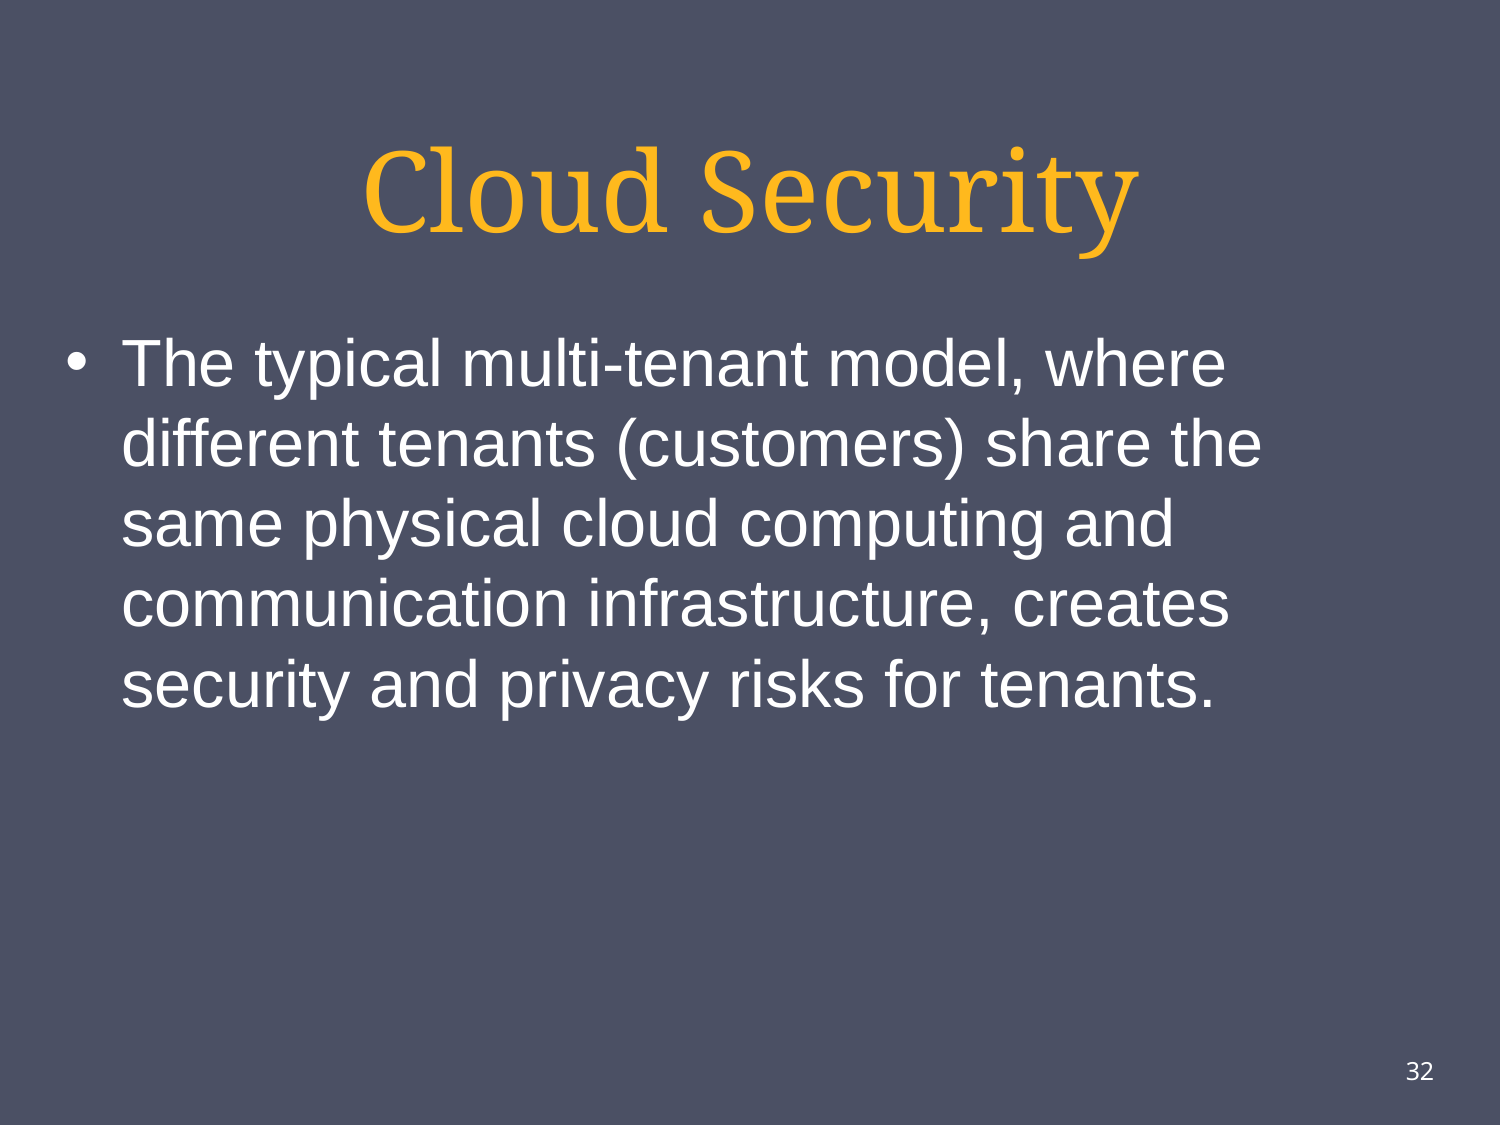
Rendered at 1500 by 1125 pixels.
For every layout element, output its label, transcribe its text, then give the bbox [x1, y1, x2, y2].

text_box The typical multi-tenant model, where different tenants (customers) share the same physical cloud computing and communication infrastructure, creates security and privacy risks for tenants. [50, 312, 1447, 1050]
slide_number 32 [1401, 1042, 1494, 1103]
title Cloud Security [75, 0, 1425, 263]
